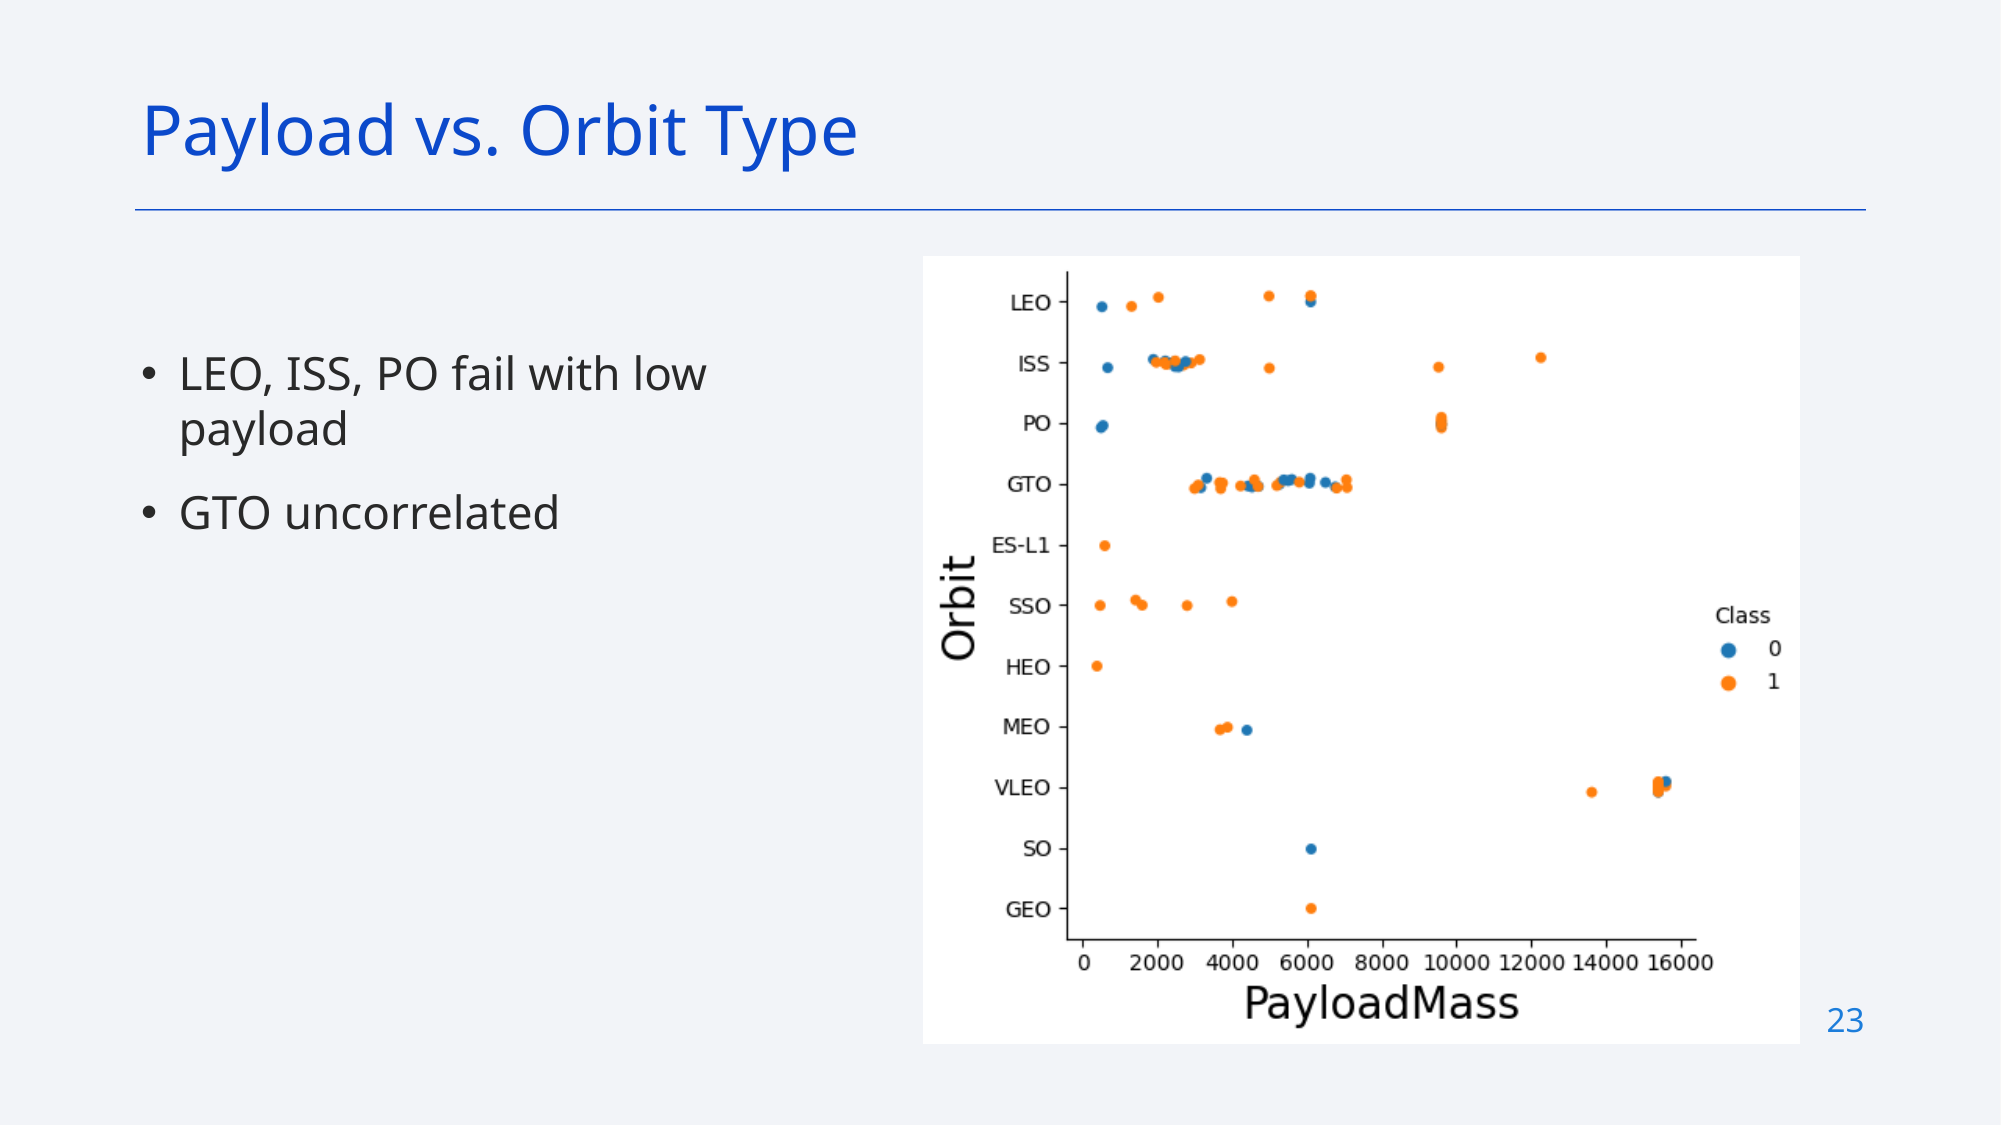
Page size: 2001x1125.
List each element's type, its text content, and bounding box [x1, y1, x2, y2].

text_box Payload vs. Orbit Type [126, 88, 1852, 179]
picture [0, 0, 2001, 1125]
slide_number 23 [1429, 988, 1880, 1055]
list LEO, ISS, PO fail with low payload GTO uncorrelated [126, 337, 772, 963]
